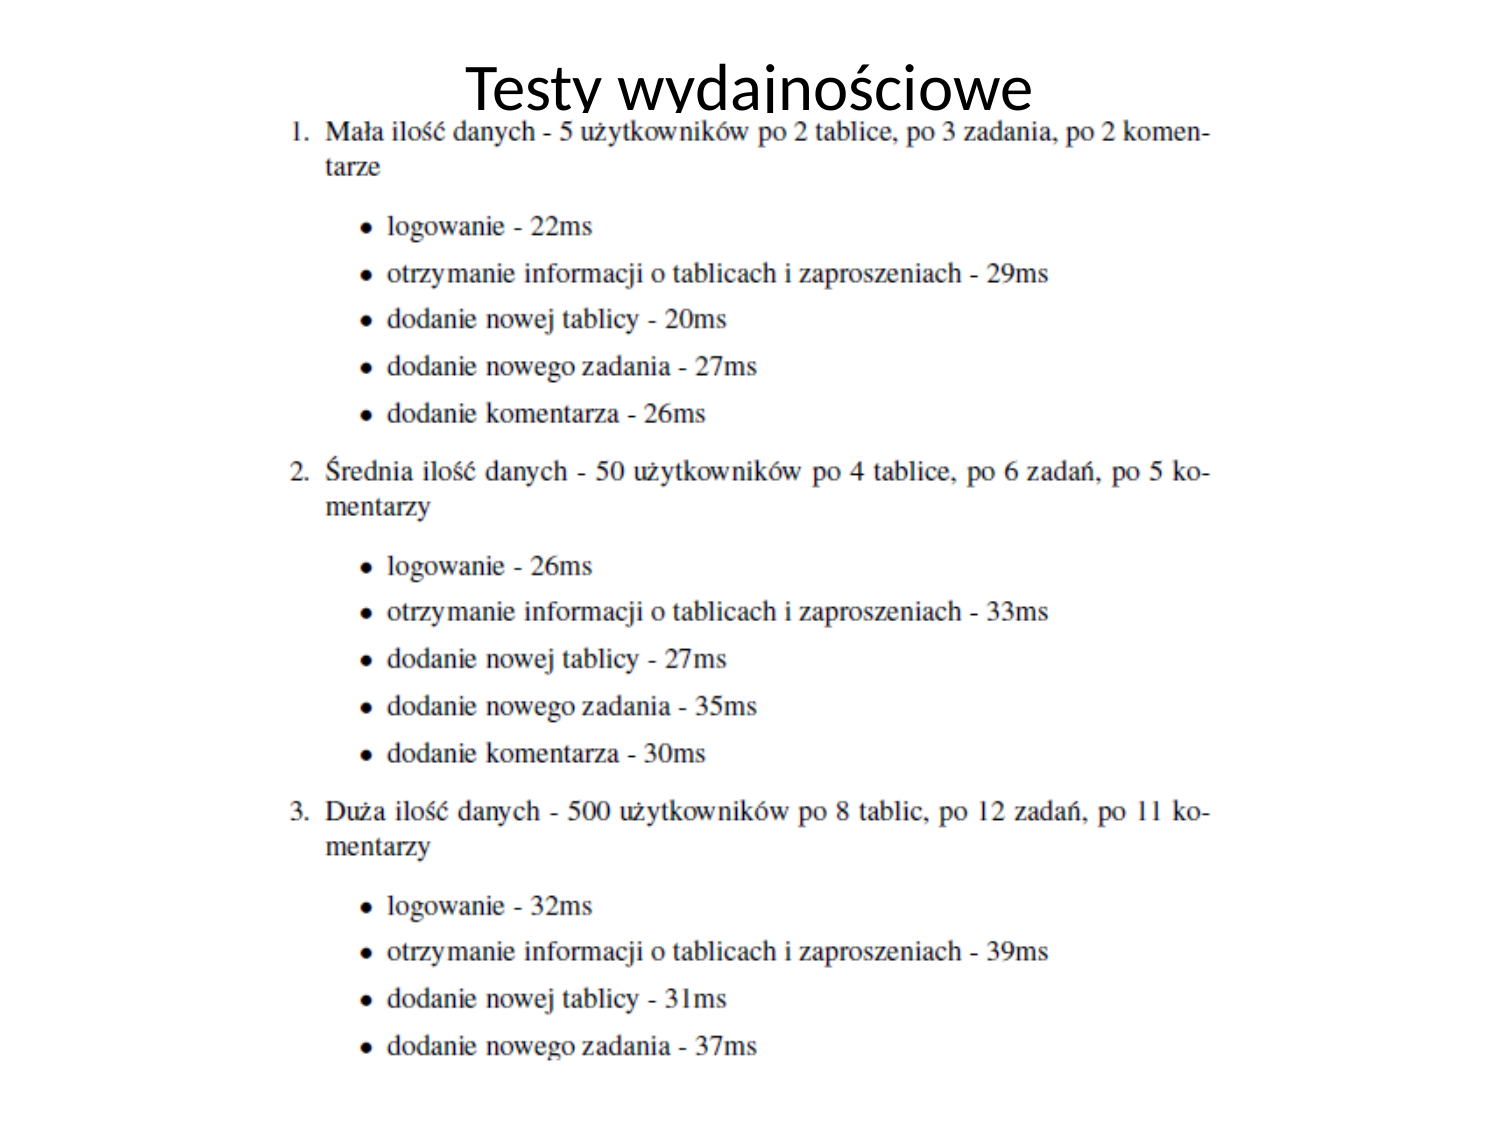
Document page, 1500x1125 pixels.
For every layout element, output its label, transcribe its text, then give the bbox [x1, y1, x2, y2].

picture [277, 113, 1223, 1073]
title Testy wydajnościowe [112, 0, 1388, 209]
